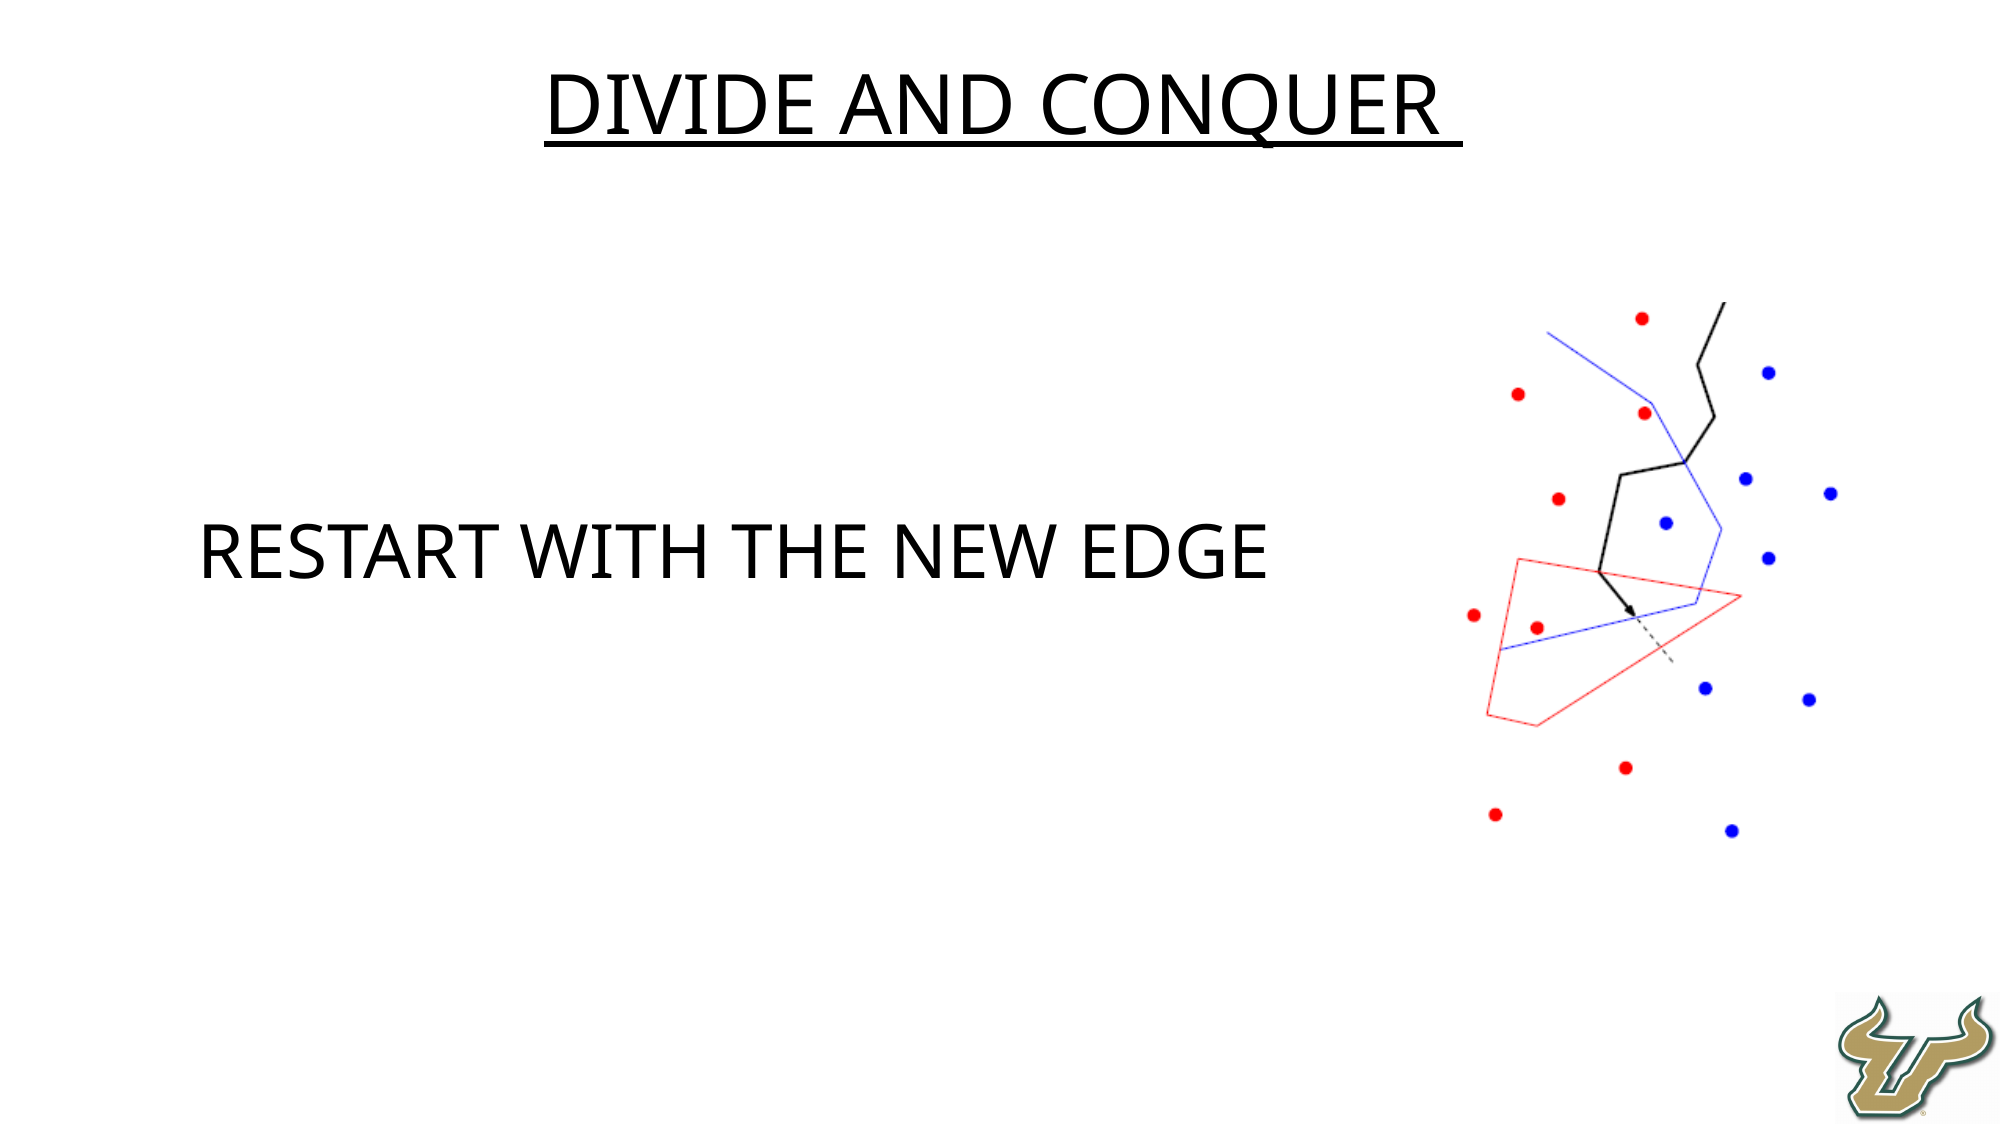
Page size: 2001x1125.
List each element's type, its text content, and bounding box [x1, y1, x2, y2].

list Divide and Conquer [261, 43, 1739, 172]
list Restart with the new edge [107, 197, 1893, 990]
picture [1429, 302, 1893, 885]
picture [1835, 992, 2000, 1124]
